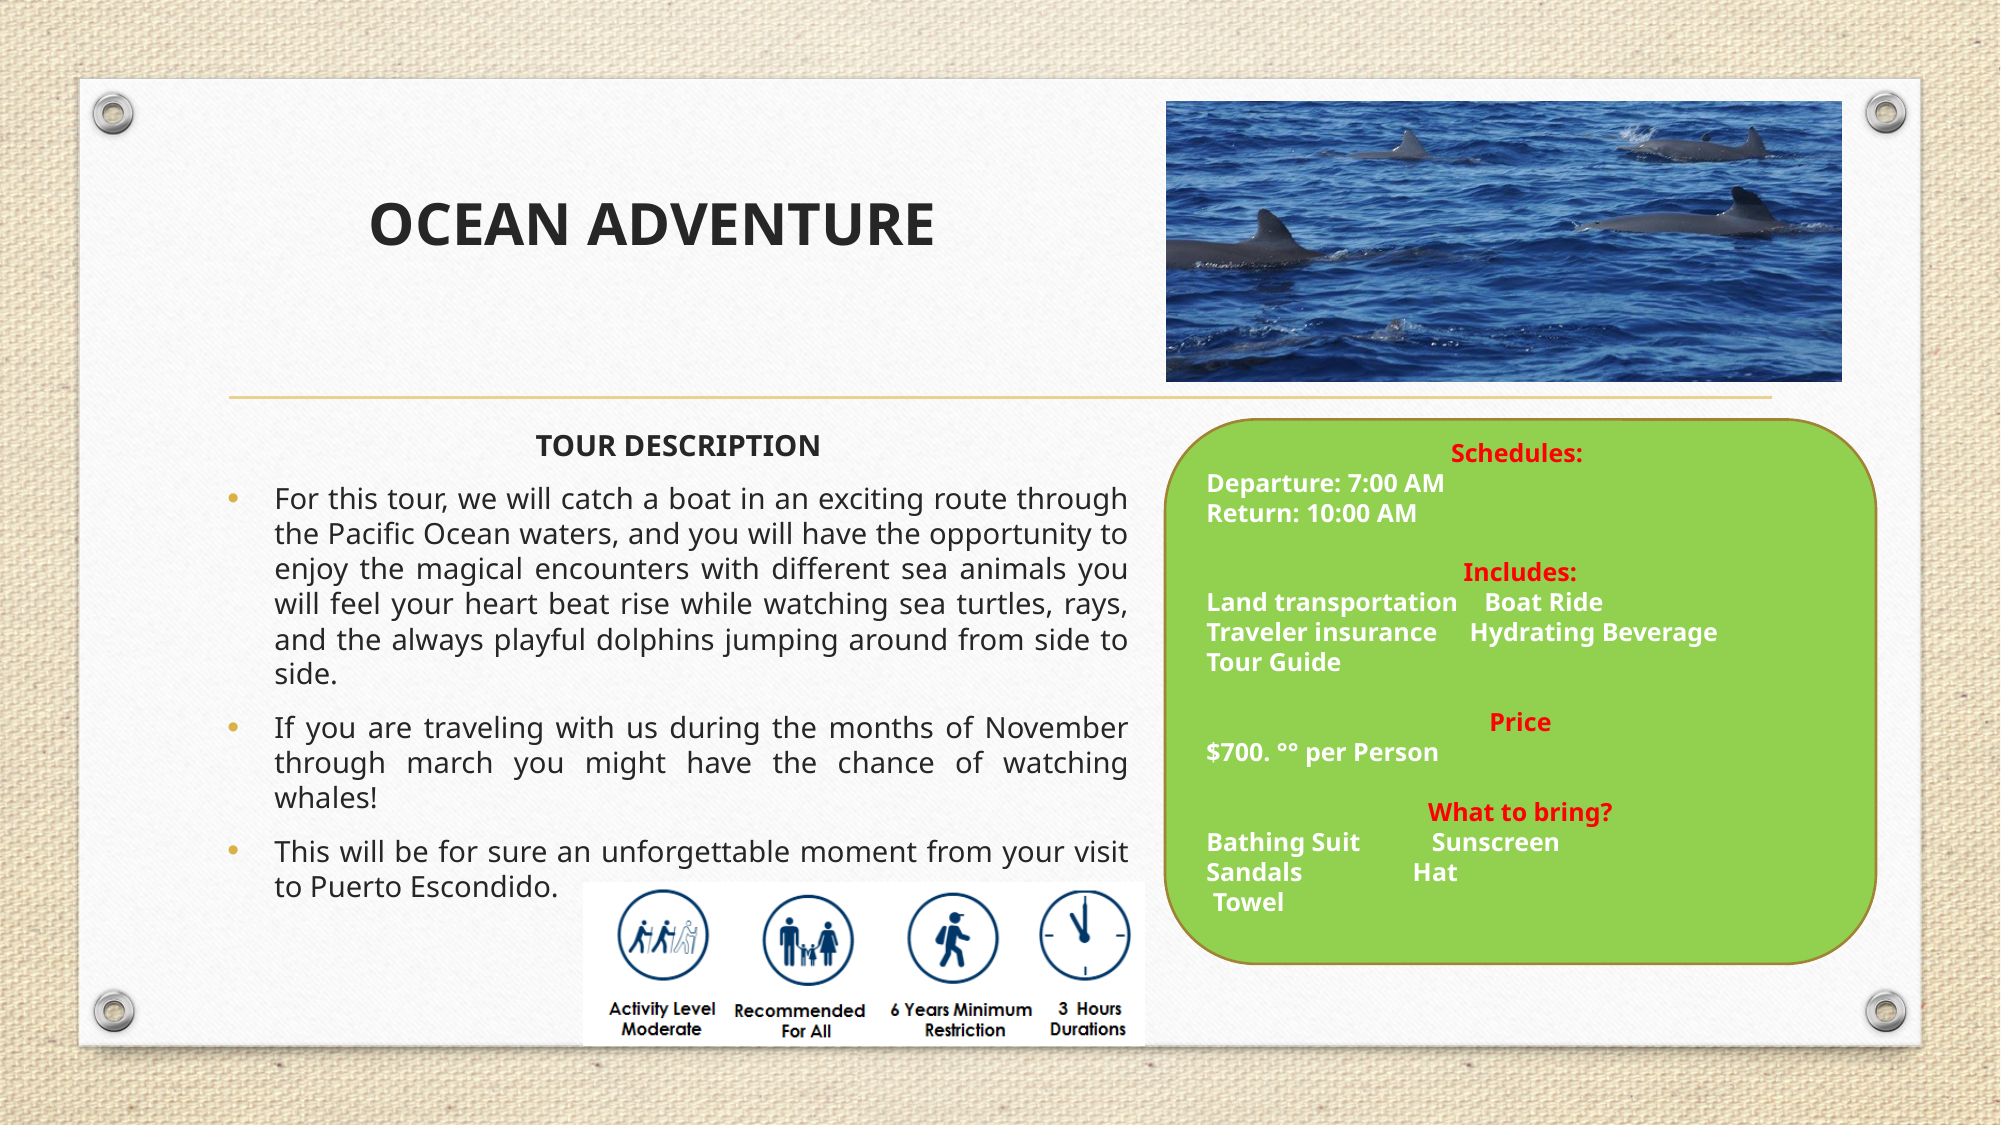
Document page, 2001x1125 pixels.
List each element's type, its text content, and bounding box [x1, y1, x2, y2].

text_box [1164, 101, 1842, 382]
picture [0, 0, 2001, 1125]
text_box Schedules: Departure: 7:00 AM Return: 10:00 AM Includes: Land transportation Boat Ride Traveler insurance Hydrating Beverage Tour Guide Price $700. °° per Person What to bring? Bathing Suit Sunscreen Sandals Hat Towel [1163, 418, 1878, 966]
title OCEAN ADVENTURE [212, 131, 1093, 313]
text_box [1842, 101, 2000, 110]
list TOUR DESCRIPTION For this tour, we will catch a boat in an exciting route through the Pacific Ocean waters, and you will have the opportunity to enjoy the magical encounters with different sea animals you will feel your heart beat rise while watching sea turtles, rays, and the always playful dolphins jumping around from side to side. If you are traveling with us during the months of November through march you might have the chance of watching whales! This will be for sure an unforgettable moment from your visit to Puerto Escondido. [212, 419, 1145, 964]
